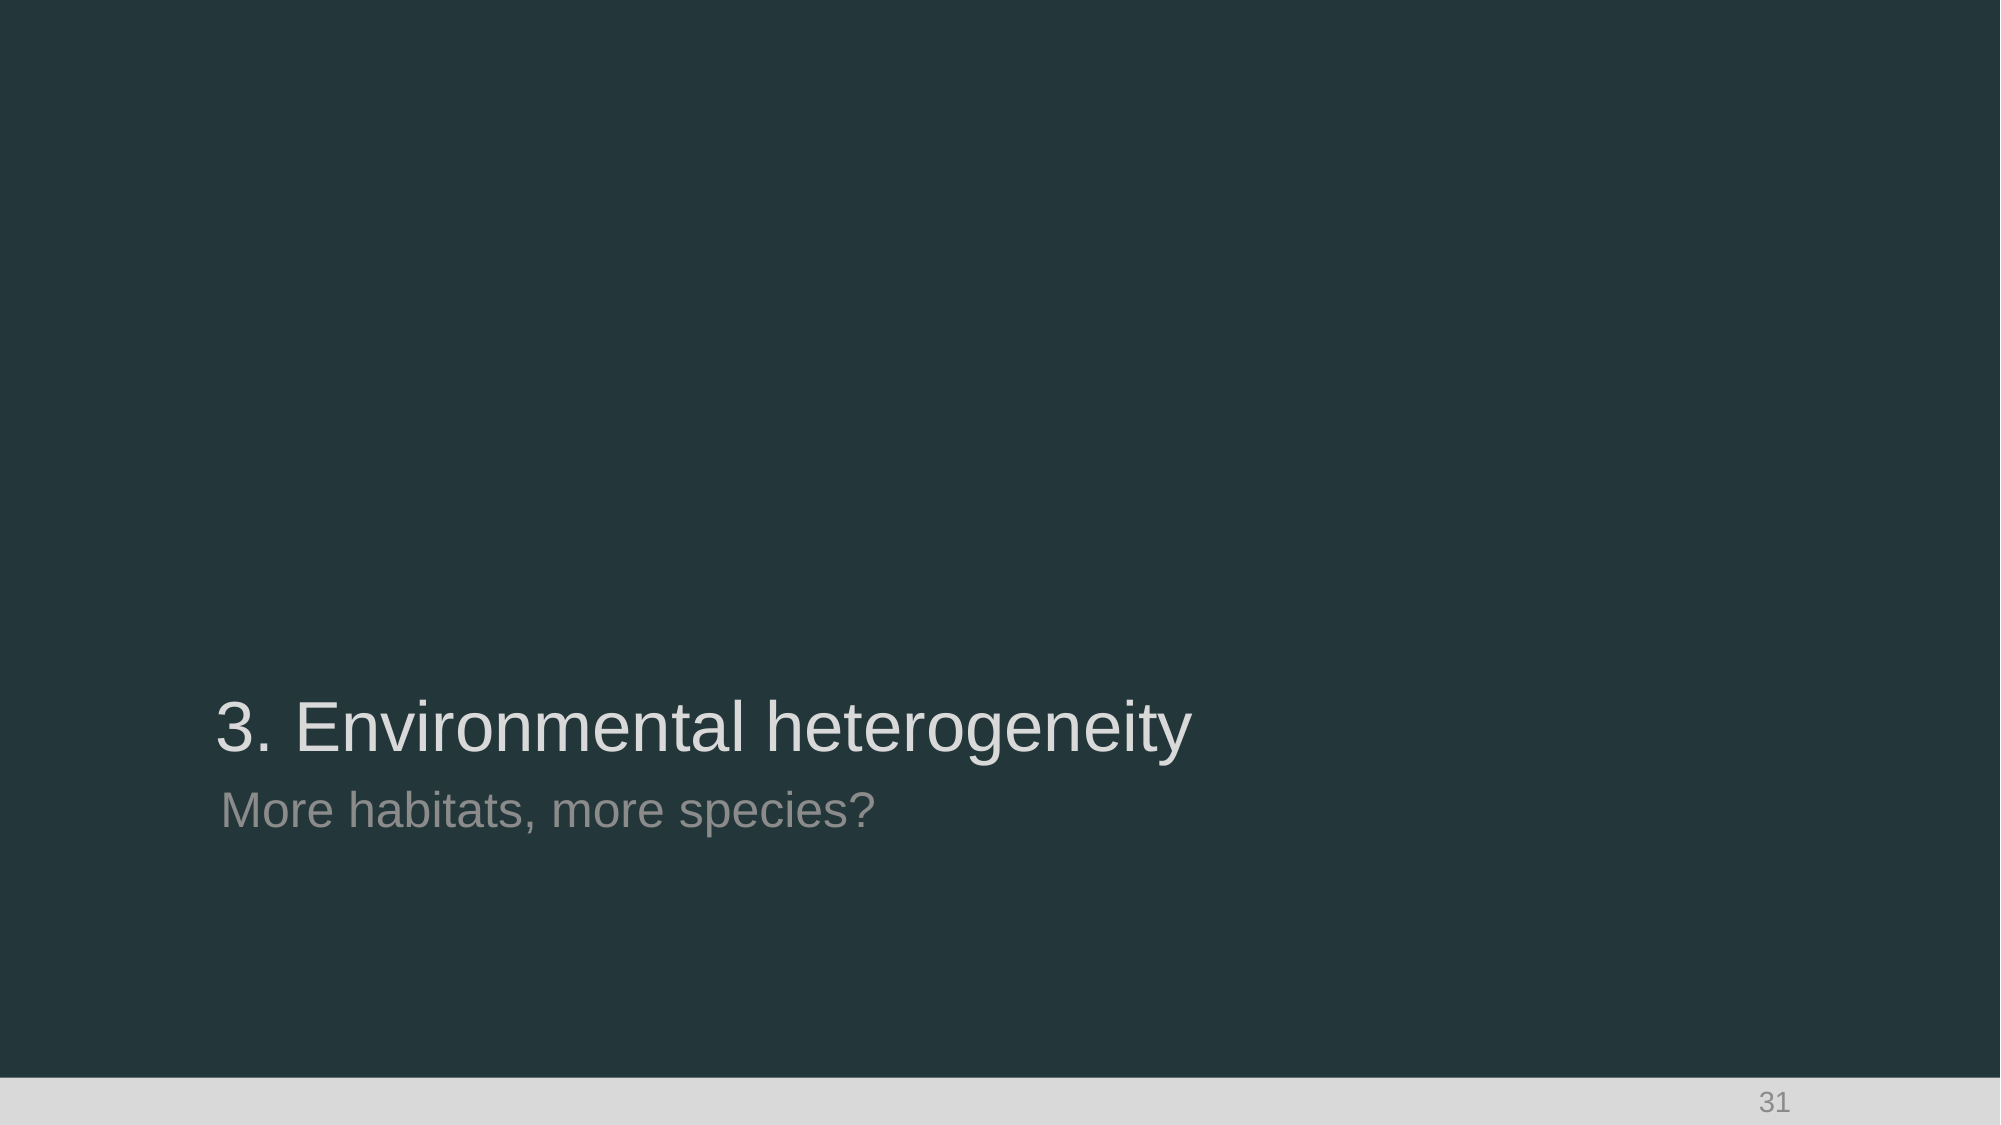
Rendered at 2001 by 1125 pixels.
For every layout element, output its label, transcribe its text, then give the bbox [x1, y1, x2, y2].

footer [0, 1077, 1550, 1125]
slide_number 31 [1550, 1077, 2000, 1125]
title 3. Environmental heterogeneity [200, 306, 1926, 775]
list More habitats, more species? [205, 776, 1931, 1023]
